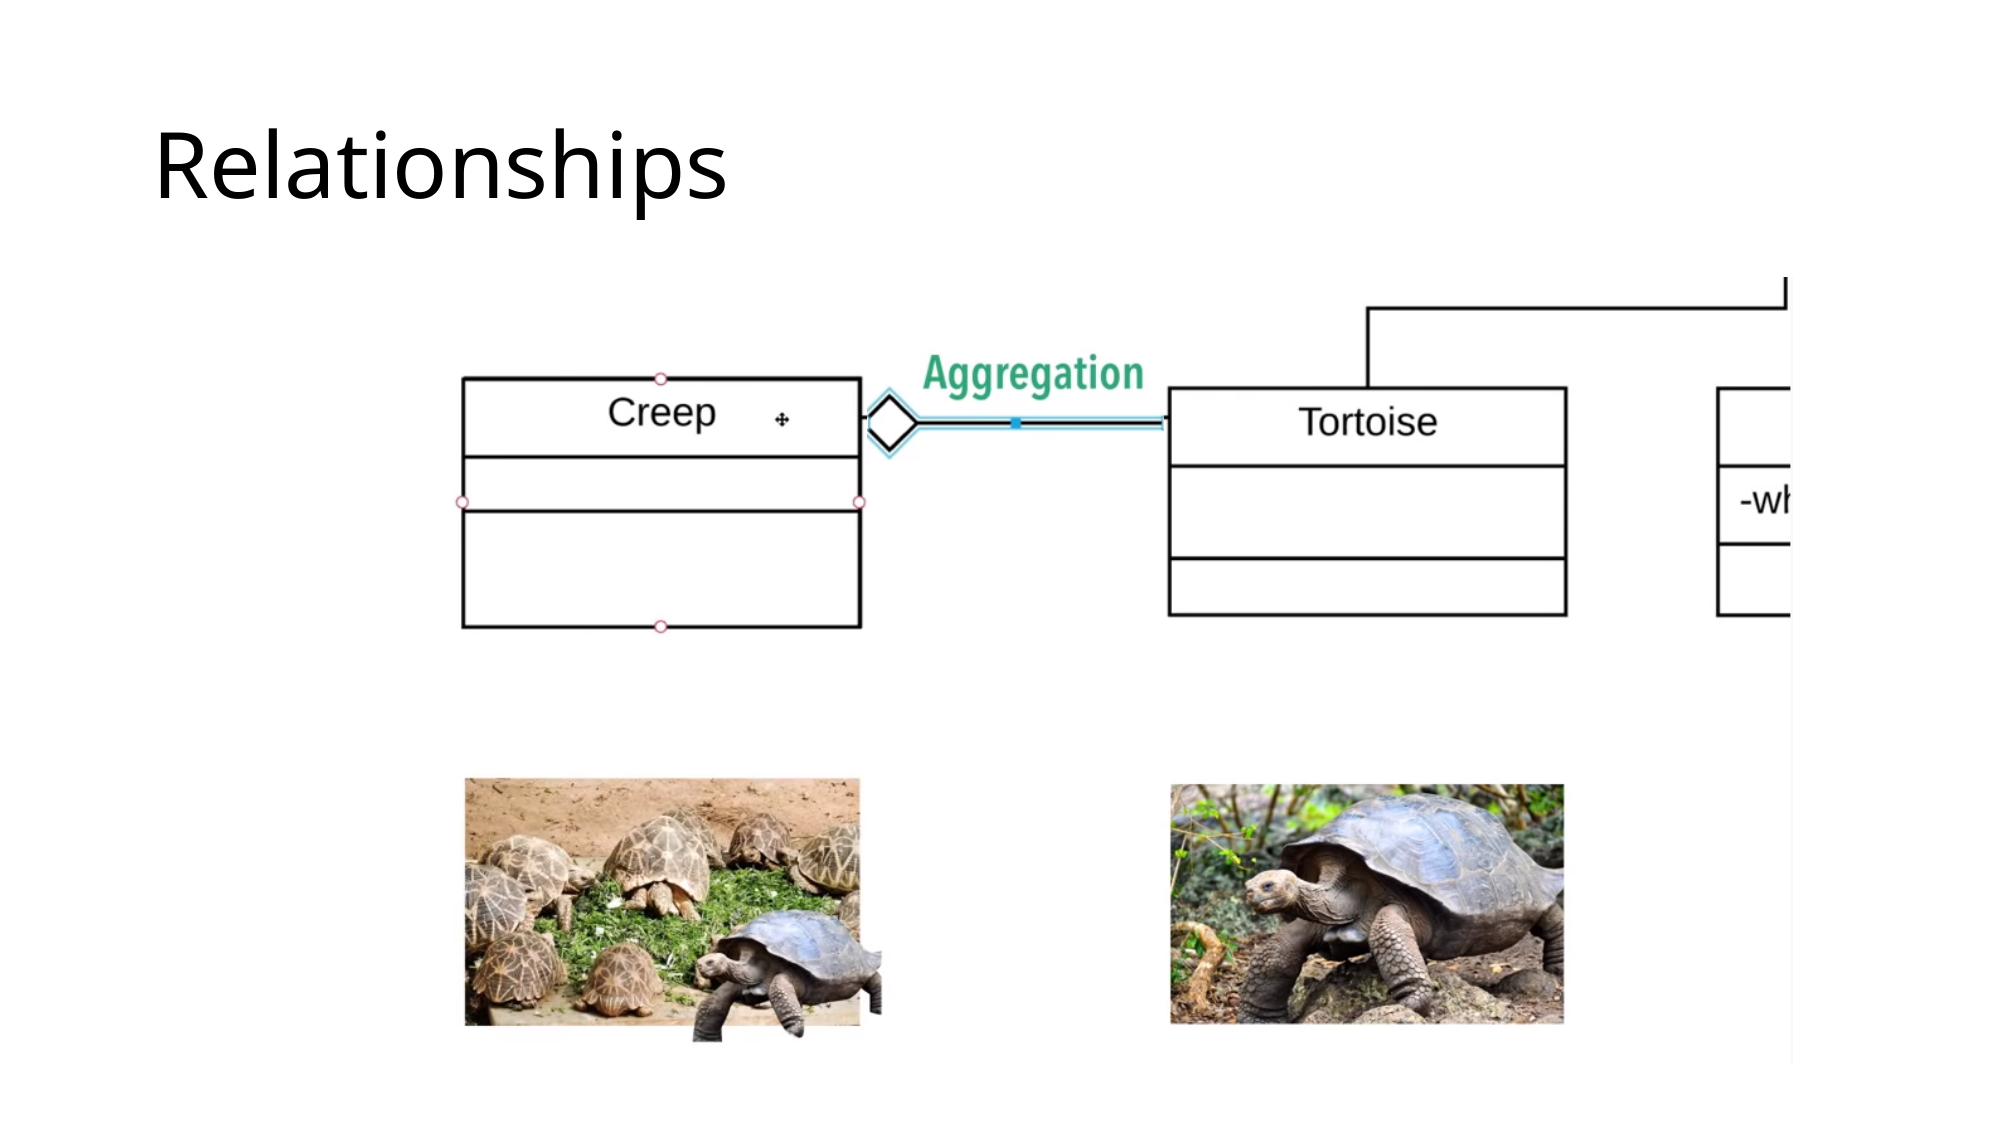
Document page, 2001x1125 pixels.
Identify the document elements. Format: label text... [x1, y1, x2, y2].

title Relationships [137, 59, 1863, 278]
picture [411, 277, 1793, 1066]
